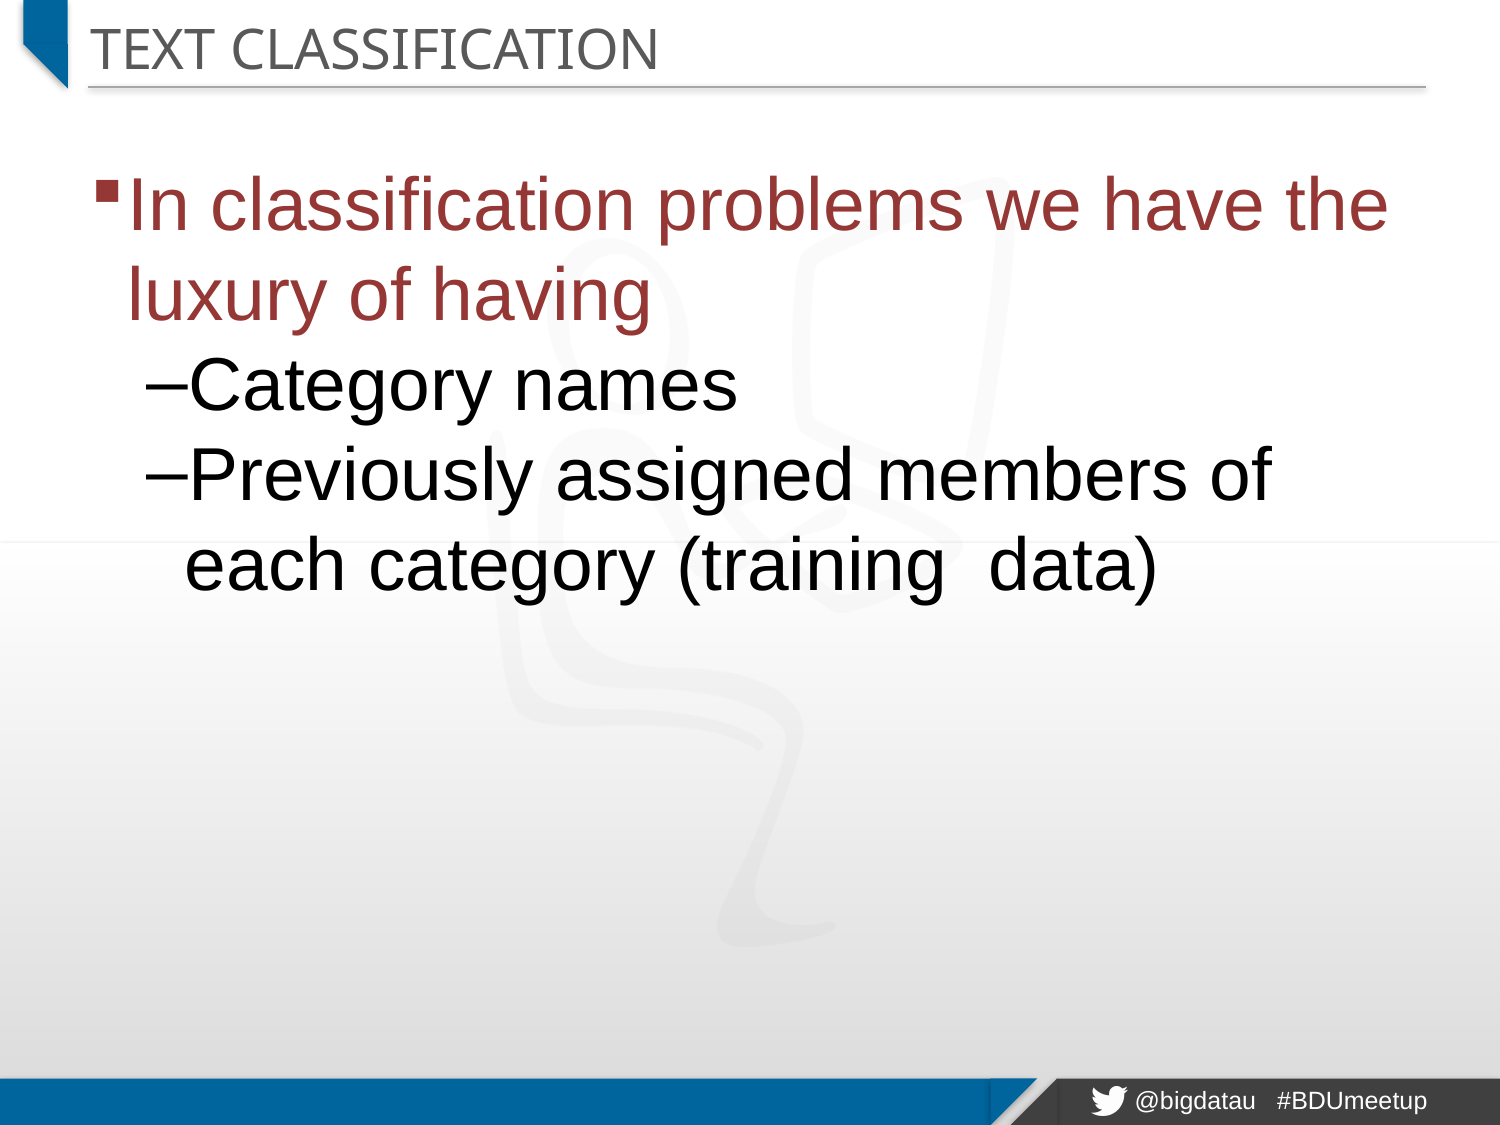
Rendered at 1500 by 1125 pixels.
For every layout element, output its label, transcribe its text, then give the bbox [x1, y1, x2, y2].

title Text classification [75, 5, 1425, 89]
list In classification problems we have the luxury of having Category names Previously assigned members of each category (training data) [75, 147, 1425, 1005]
picture [1091, 1086, 1128, 1116]
